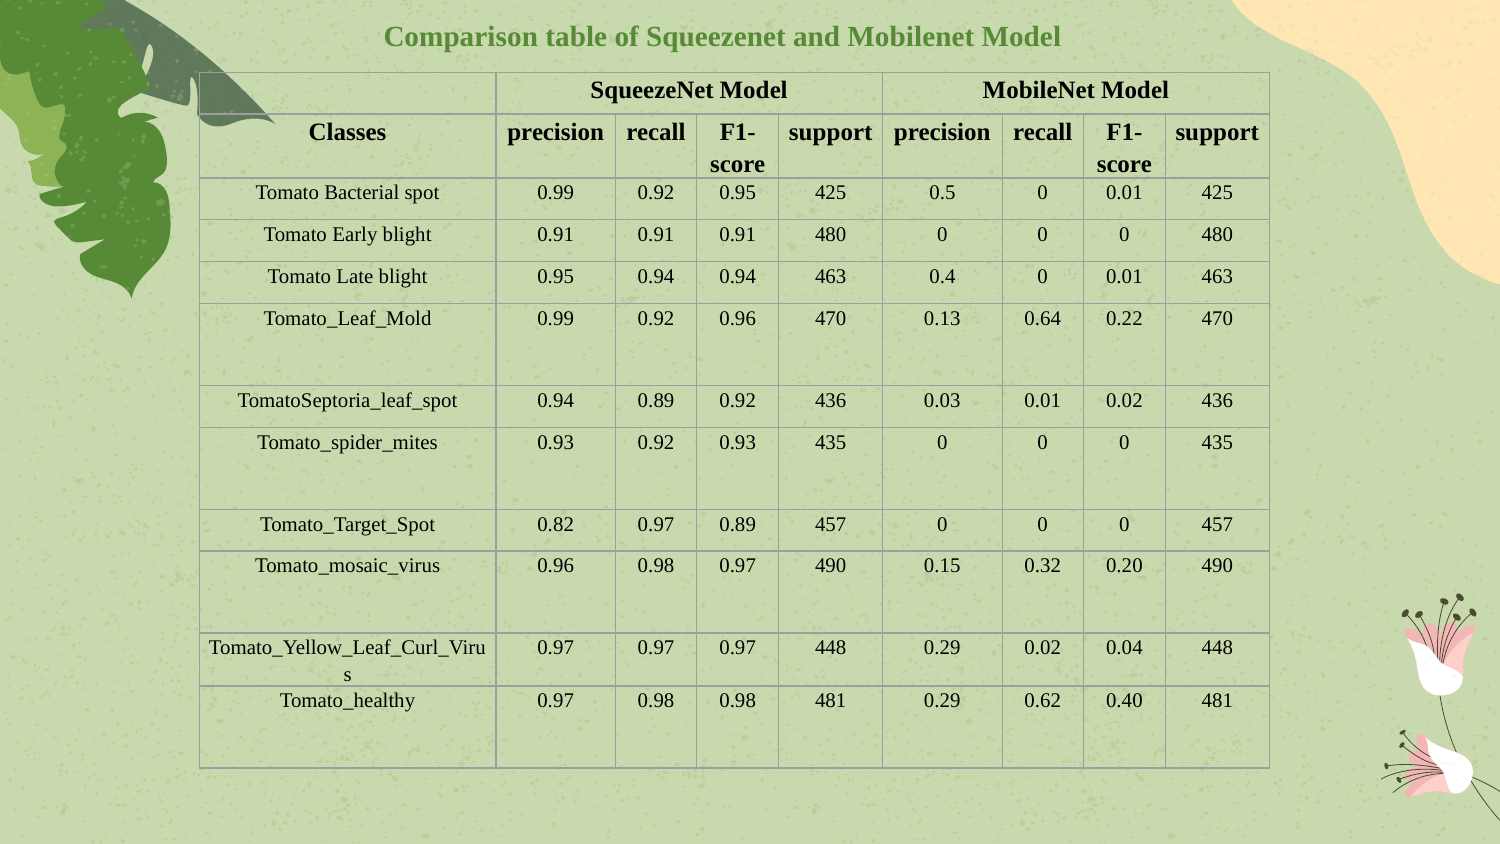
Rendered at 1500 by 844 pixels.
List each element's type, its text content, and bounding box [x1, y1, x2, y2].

table_cell F1-score [697, 115, 778, 146]
table_cell 0.02 [1003, 634, 1083, 685]
table_cell 0.89 [697, 510, 778, 550]
table_cell 0 [883, 510, 1002, 550]
table_cell 0.29 [883, 634, 1002, 685]
table_cell 0.93 [497, 428, 615, 509]
table_cell 0.62 [1003, 687, 1083, 767]
table_cell 470 [1166, 304, 1269, 385]
table_cell 463 [779, 262, 882, 303]
table_cell 0.20 [1084, 552, 1165, 632]
table_cell 0.99 [497, 304, 615, 385]
table_cell 0 [1084, 229, 1165, 261]
table_cell 435 [1166, 428, 1269, 509]
table_cell 0.92 [616, 428, 696, 509]
table_header MobileNet Model [883, 73, 1269, 113]
table_cell 0.96 [497, 552, 615, 632]
table_cell 463 [1166, 262, 1269, 303]
table_cell 0.96 [697, 304, 778, 385]
table_cell 448 [779, 634, 882, 685]
table_cell 0.91 [616, 229, 696, 261]
table_cell support [779, 115, 882, 146]
table_cell 0.92 [616, 304, 696, 385]
table_cell 0.40 [1084, 687, 1165, 767]
table_cell 0.93 [697, 428, 778, 509]
table_cell 0.94 [697, 262, 778, 303]
table_cell Tomato Late blight [200, 262, 495, 303]
table_cell 0.15 [883, 552, 1002, 632]
text_box [104, 146, 1500, 229]
table_cell 0.95 [497, 262, 615, 303]
table_cell 0.98 [616, 687, 696, 767]
table_cell TomatoSeptoria_leaf_spot [200, 386, 495, 427]
table_cell 0.94 [497, 386, 615, 427]
table_cell support [1166, 115, 1269, 146]
table_cell 0 [1003, 262, 1083, 303]
table_cell precision [883, 115, 1002, 146]
table_cell 0 [883, 428, 1002, 509]
picture [79, 0, 1397, 146]
table_cell precision [497, 115, 615, 146]
table_cell Tomato_spider_mites [200, 428, 495, 509]
table_cell 490 [1166, 552, 1269, 632]
picture [1472, 779, 1497, 815]
table_cell 0 [883, 229, 1002, 261]
table_cell 0.13 [883, 304, 1002, 385]
table_cell 0 [1084, 428, 1165, 509]
table_cell 480 [779, 229, 882, 261]
table_cell 0 [1003, 229, 1083, 261]
picture [3, 112, 1497, 844]
table_header SqueezeNet Model [497, 73, 882, 113]
table_cell 0.94 [616, 262, 696, 303]
table_cell 0 [1084, 510, 1165, 550]
table_cell recall [616, 115, 696, 146]
table_cell 0.02 [1084, 386, 1165, 427]
table_cell 470 [779, 304, 882, 385]
table_cell 0.89 [616, 386, 696, 427]
table_cell Classes [200, 115, 495, 146]
table_cell F1-score [1084, 115, 1165, 146]
table_cell 0.97 [616, 634, 696, 685]
table_cell 481 [1166, 687, 1269, 767]
table_cell 0.01 [1084, 262, 1165, 303]
table_cell 436 [1166, 386, 1269, 427]
table_cell 435 [779, 428, 882, 509]
table_cell recall [1003, 115, 1083, 146]
table_cell 0.98 [697, 687, 778, 767]
table_cell 0.82 [497, 510, 615, 550]
table_cell 0.92 [697, 386, 778, 427]
table_cell 0.64 [1003, 304, 1083, 385]
table_cell 436 [779, 386, 882, 427]
table_cell 0.91 [497, 229, 615, 261]
table_cell 0.03 [883, 386, 1002, 427]
table_cell 490 [779, 552, 882, 632]
table_cell 0.01 [1003, 386, 1083, 427]
table_cell 0.97 [497, 634, 615, 685]
table_cell 457 [1166, 510, 1269, 550]
table_cell Tomato_healthy [200, 687, 495, 767]
table_cell Tomato_Target_Spot [200, 510, 495, 550]
table_cell 0.32 [1003, 552, 1083, 632]
table_cell 0.97 [697, 552, 778, 632]
table_cell 0.98 [616, 552, 696, 632]
table_cell 0.97 [616, 510, 696, 550]
table_cell 0.91 [697, 229, 778, 261]
table_cell 0.22 [1084, 304, 1165, 385]
table_cell 0.4 [883, 262, 1002, 303]
table_cell 0 [1003, 428, 1083, 509]
text_box Comparison table of Squeezenet and Mobilenet Model [368, 9, 1500, 60]
table_cell 0.29 [883, 687, 1002, 767]
table_header [200, 73, 495, 113]
table_cell Tomato Early blight [200, 229, 495, 261]
table_cell 448 [1166, 634, 1269, 685]
table_cell 480 [1166, 229, 1269, 261]
table_cell 0.04 [1084, 634, 1165, 685]
table_cell Tomato_mosaic_virus [200, 552, 495, 632]
table_cell 457 [779, 510, 882, 550]
table_cell 0 [1003, 510, 1083, 550]
table_cell Tomato_Yellow_Leaf_Curl_Virus [200, 634, 495, 685]
table_cell Tomato_Leaf_Mold [200, 304, 495, 385]
table_cell 0.97 [697, 634, 778, 685]
table_cell 0.97 [497, 687, 615, 767]
table_cell 481 [779, 687, 882, 767]
